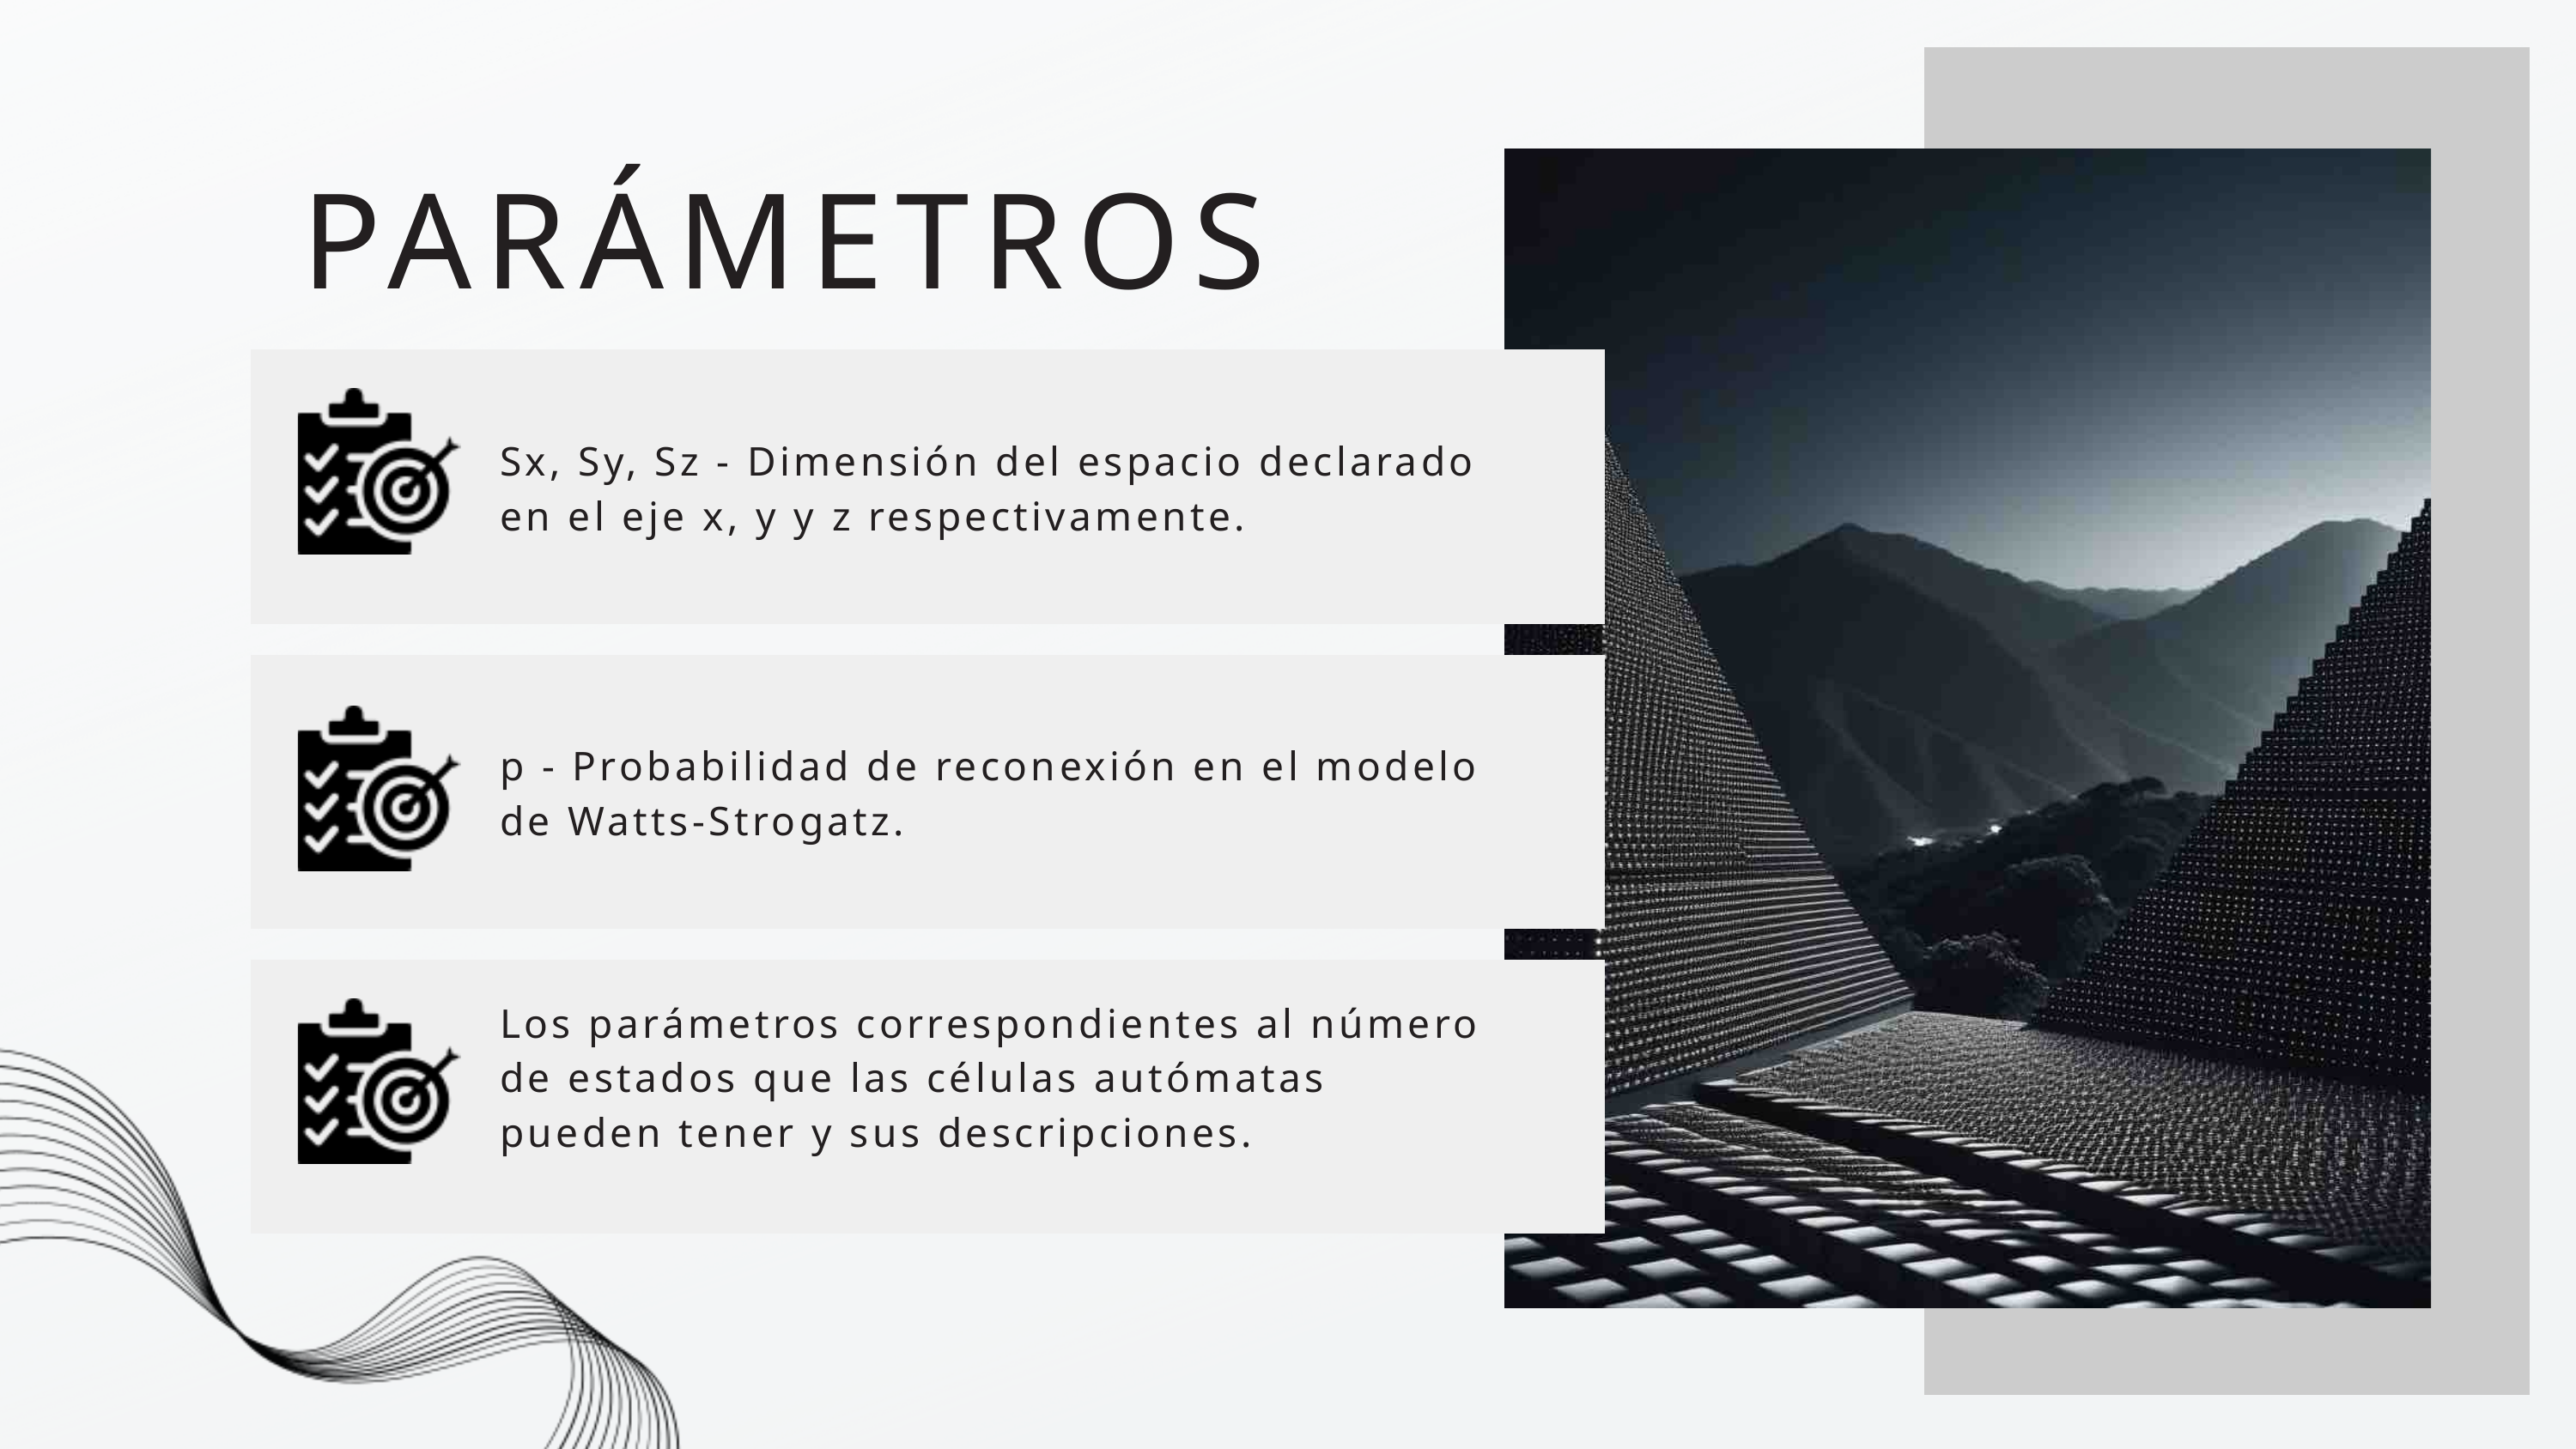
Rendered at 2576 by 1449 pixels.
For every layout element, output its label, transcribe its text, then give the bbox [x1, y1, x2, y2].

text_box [1924, 47, 2530, 1396]
text_box [1611, 1015, 1676, 1161]
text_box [251, 349, 1606, 625]
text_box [251, 654, 1606, 930]
text_box [1611, 680, 1676, 826]
text_box PARÁMETROS [301, 133, 1347, 316]
text_box [1504, 149, 1918, 1308]
text_box [0, 1034, 682, 1449]
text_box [251, 959, 1606, 1234]
text_box [0, 0, 2576, 1449]
